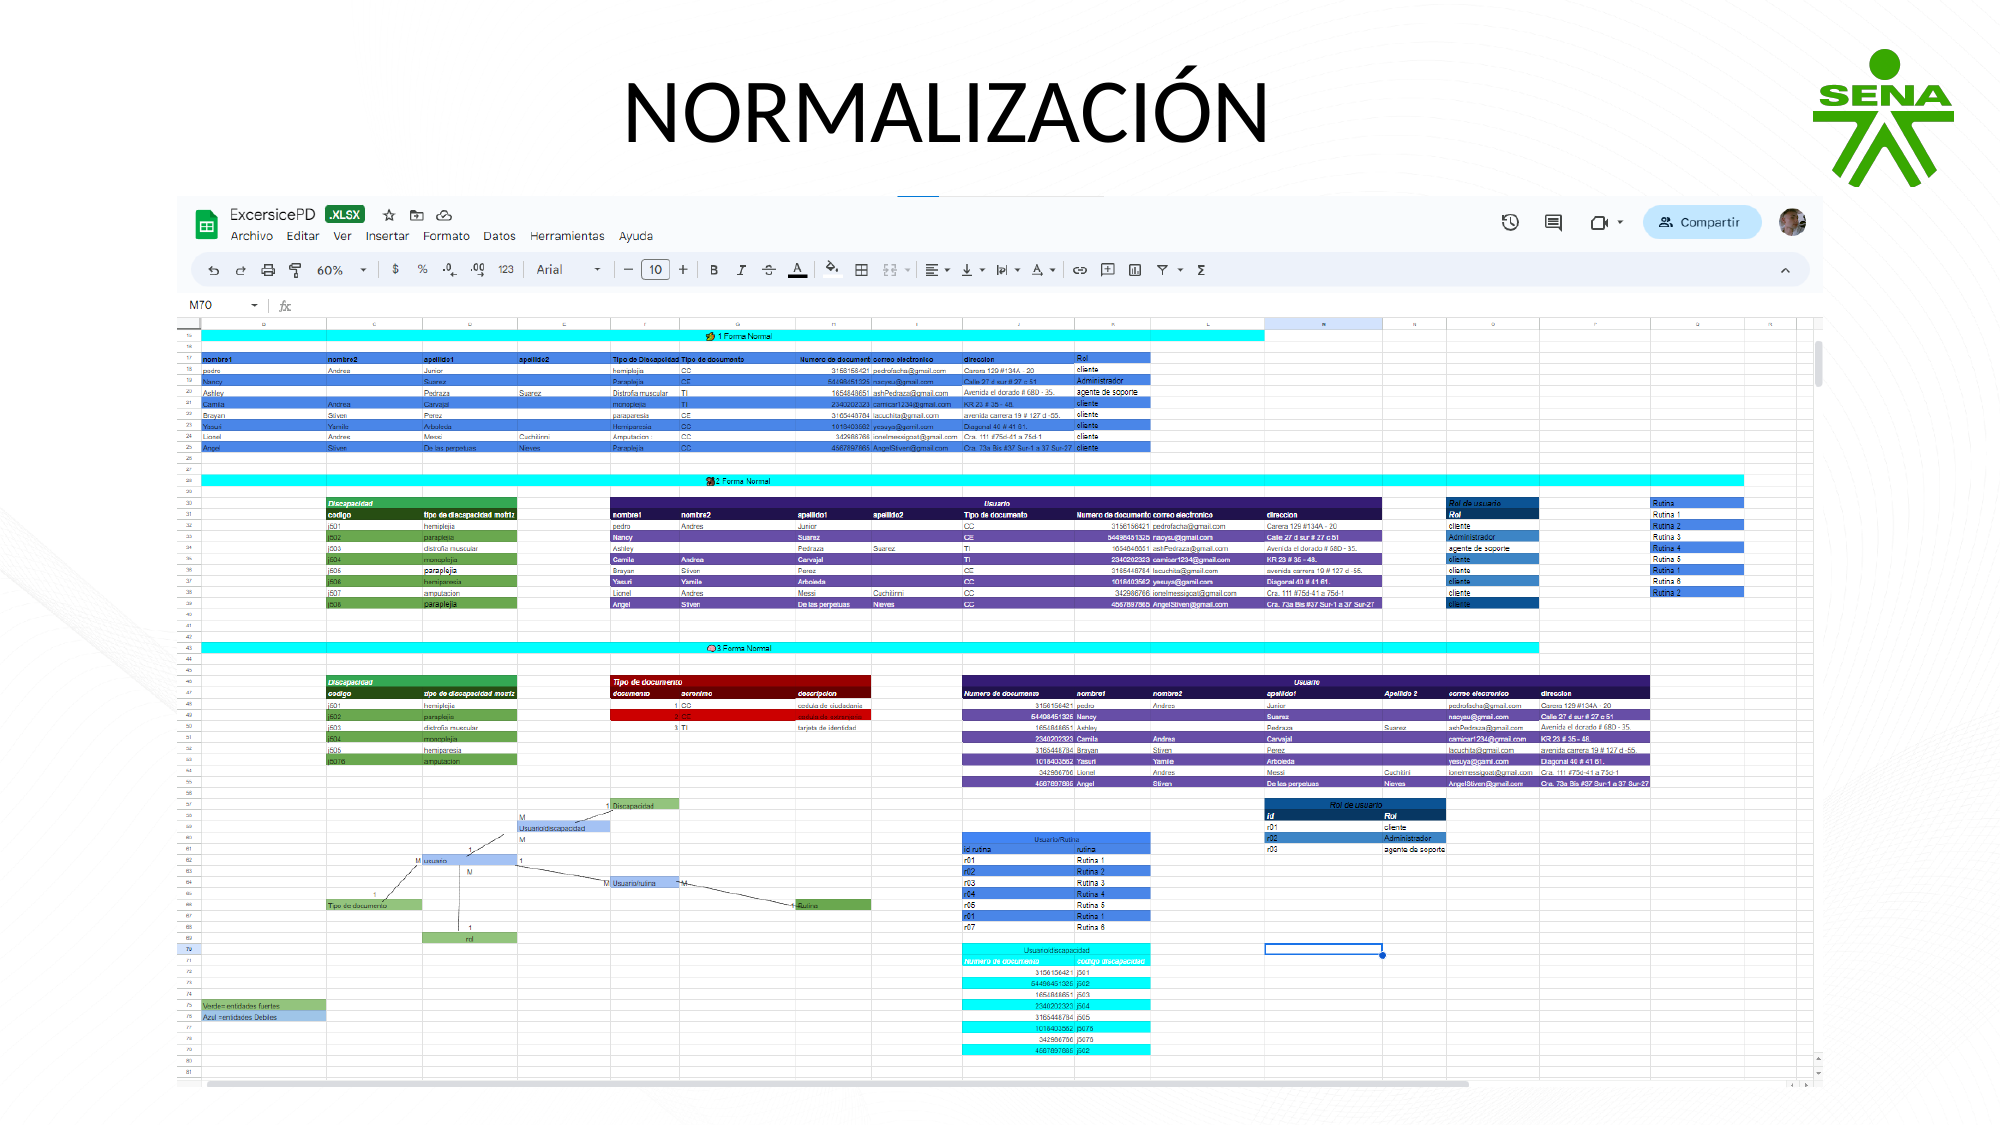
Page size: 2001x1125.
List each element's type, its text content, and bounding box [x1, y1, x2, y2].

title NORMALIZACIÓN [607, 39, 1393, 186]
picture [0, 0, 2000, 1125]
